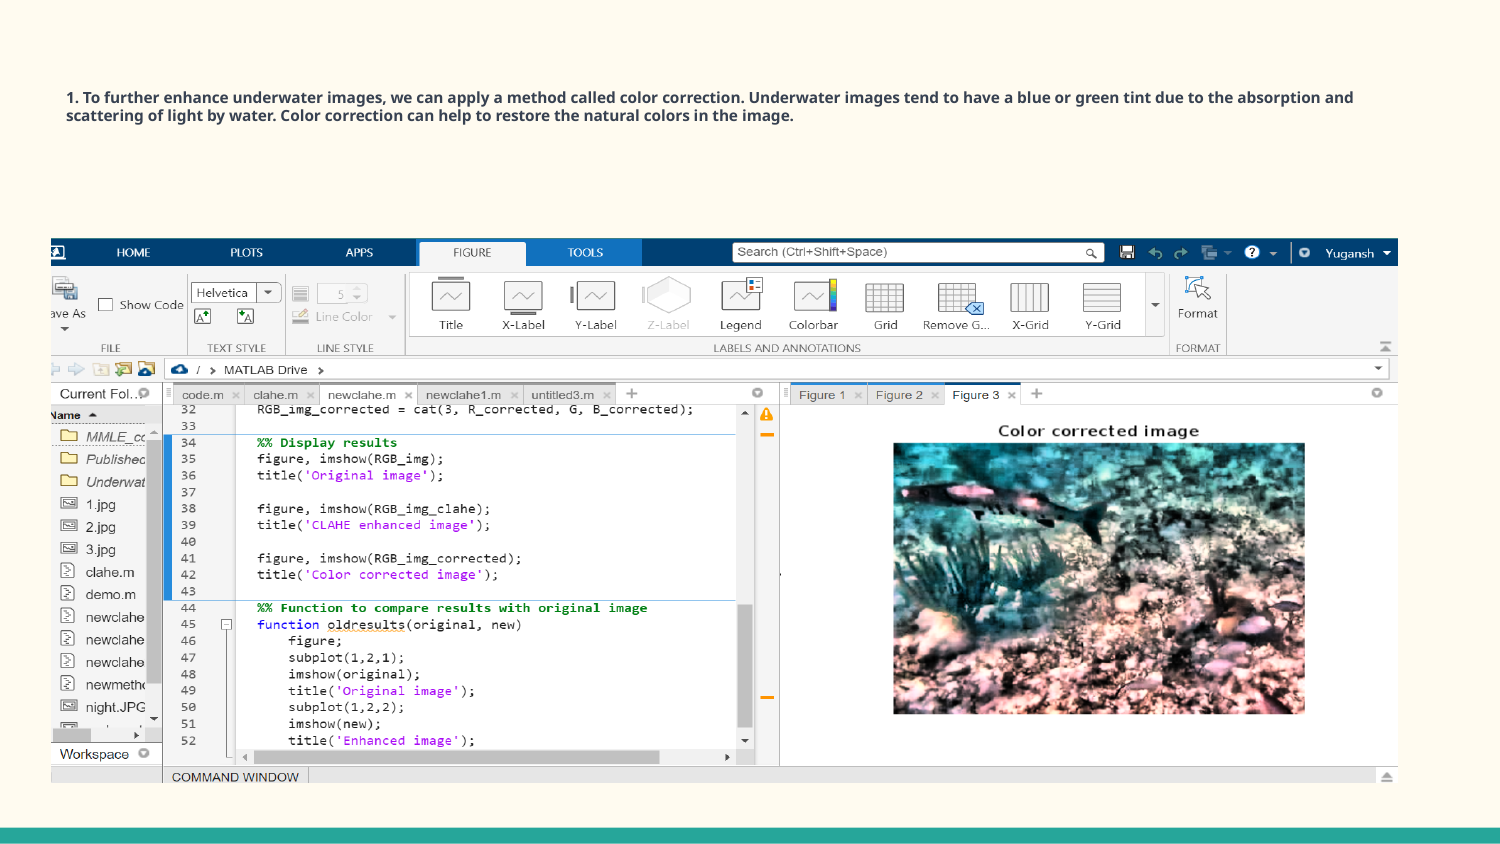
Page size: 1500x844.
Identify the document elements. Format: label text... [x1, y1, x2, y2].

title 1. To further enhance underwater images, we can apply a method called color correction. Underwater images tend to have a blue or green tint due to the absorption and scattering of light by water. Color correction can help to restore the natural colors in the image. [51, 72, 1449, 141]
picture [50, 238, 1398, 783]
